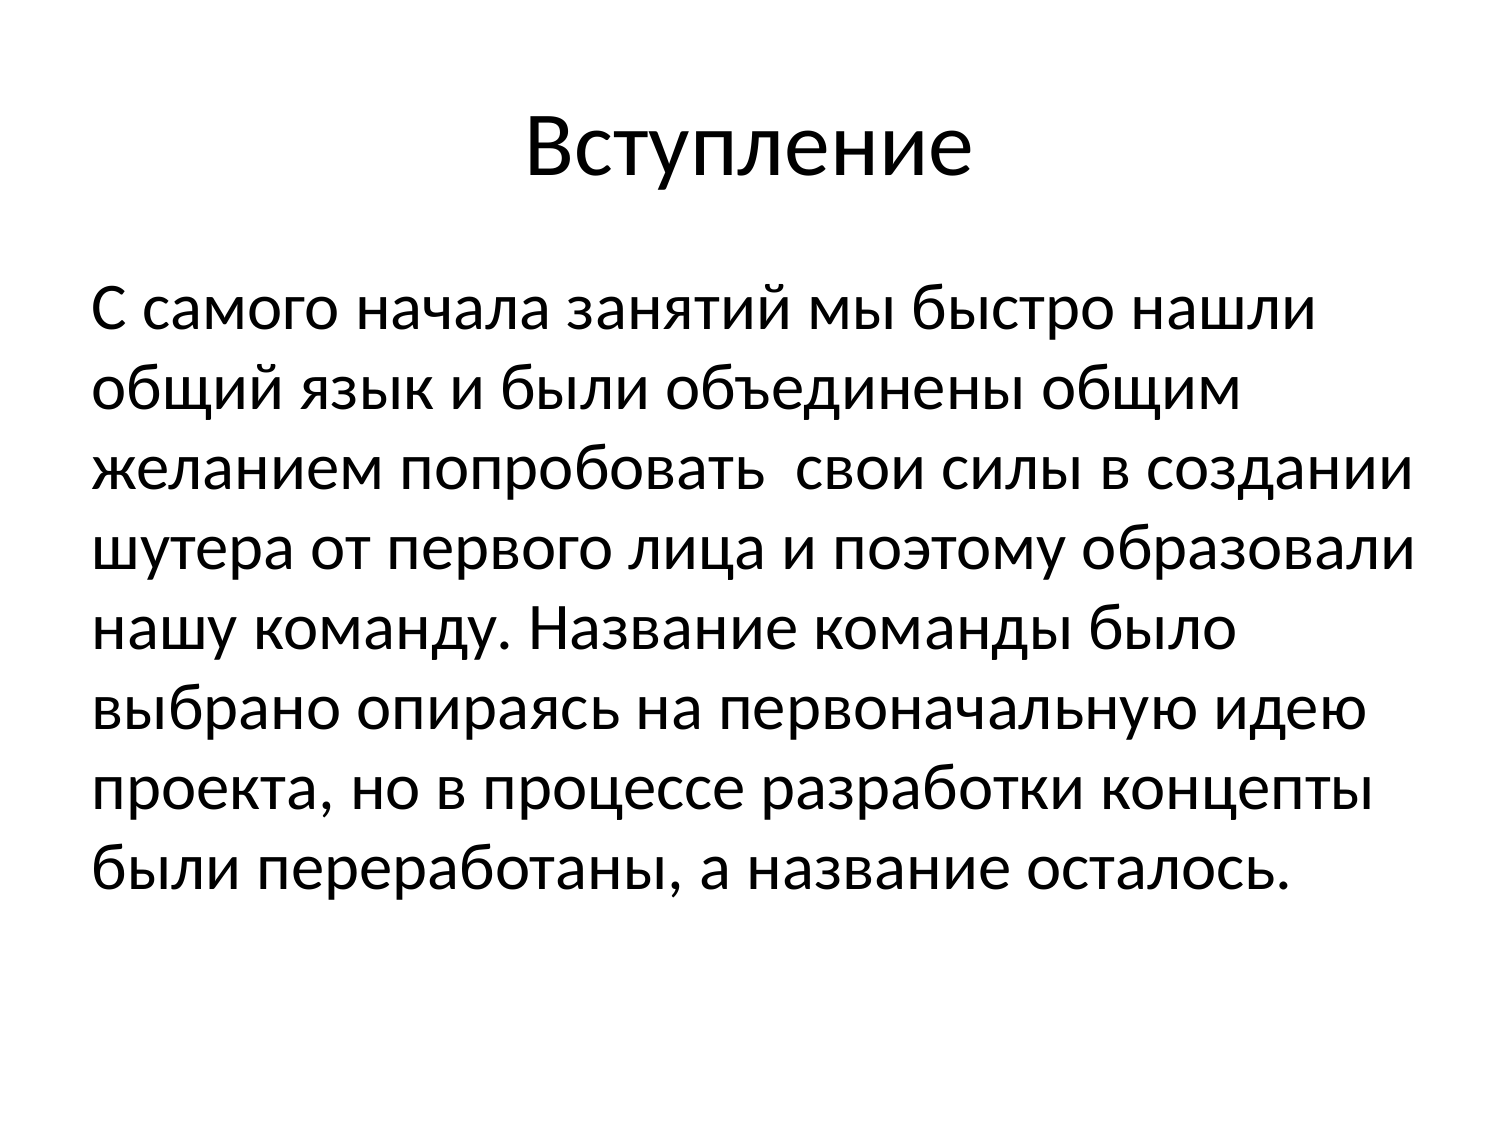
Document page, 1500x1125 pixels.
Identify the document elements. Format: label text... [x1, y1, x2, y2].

list С самого начала занятий мы быстро нашли общий язык и были объединены общим желанием попробовать свои силы в создании шутера от первого лица и поэтому образовали нашу команду. Название команды было выбрано опираясь на первоначальную идею проекта, но в процессе разработки концепты были переработаны, а название осталось. [76, 255, 1437, 1052]
title Вступление [75, 45, 1425, 233]
